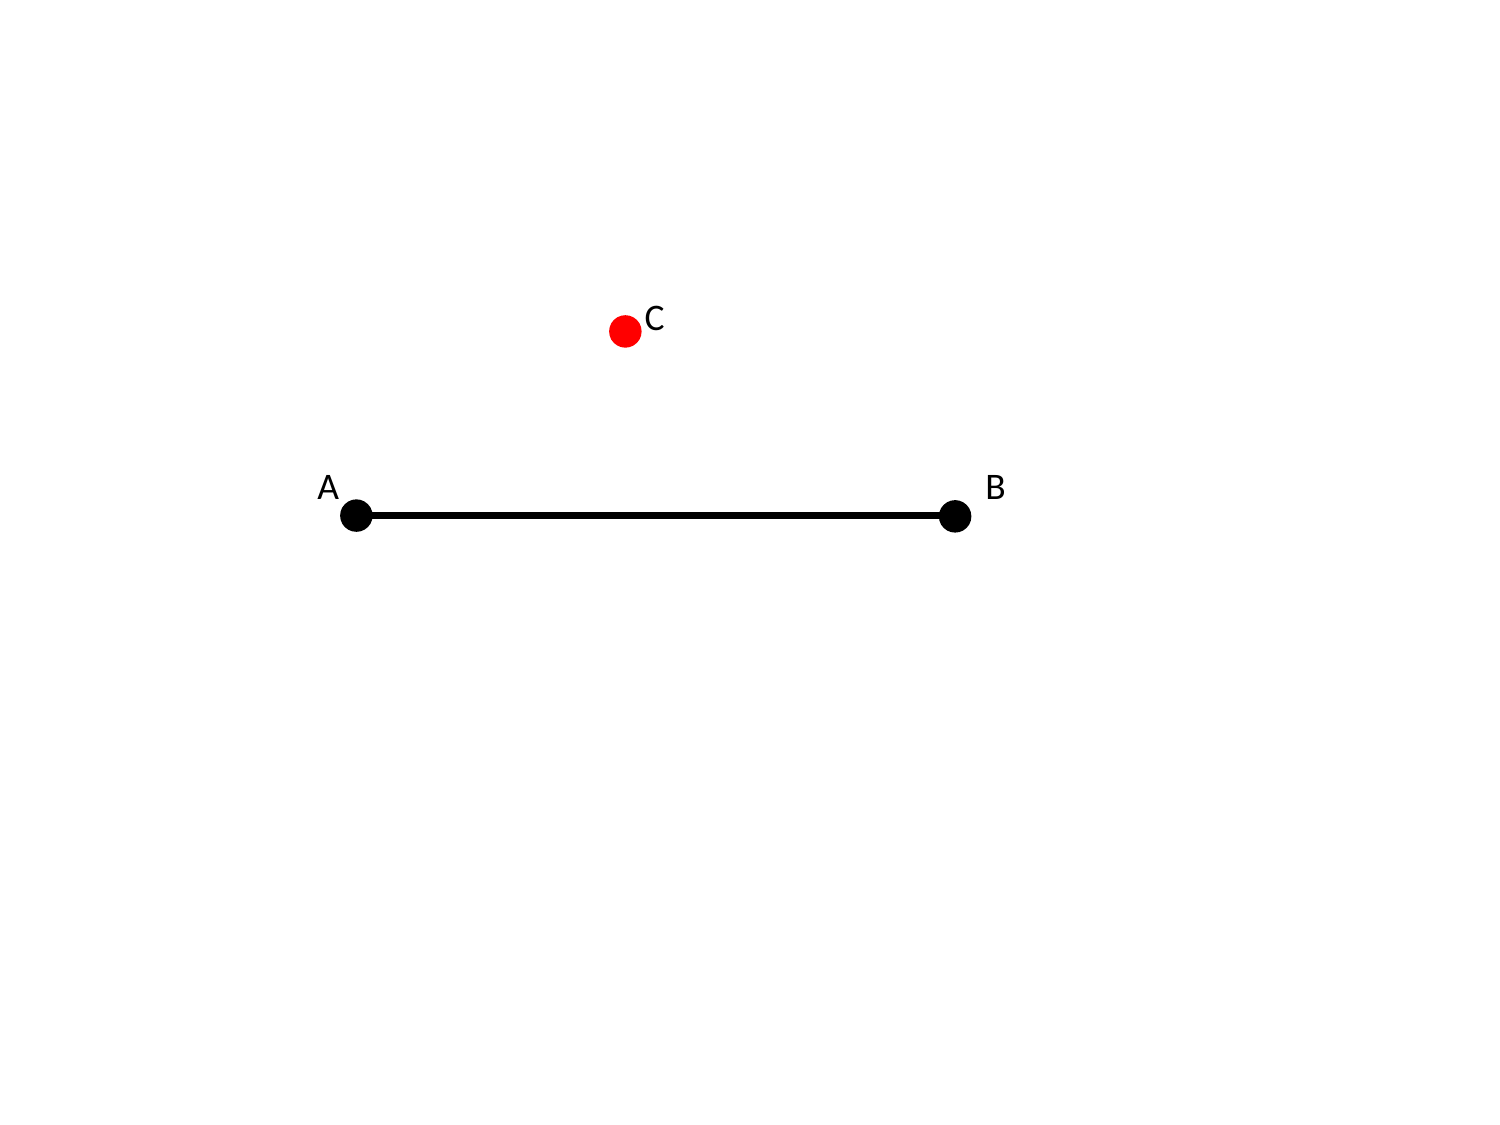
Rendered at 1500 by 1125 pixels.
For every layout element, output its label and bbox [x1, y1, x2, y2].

text_box [609, 285, 680, 348]
text_box [302, 454, 1021, 533]
